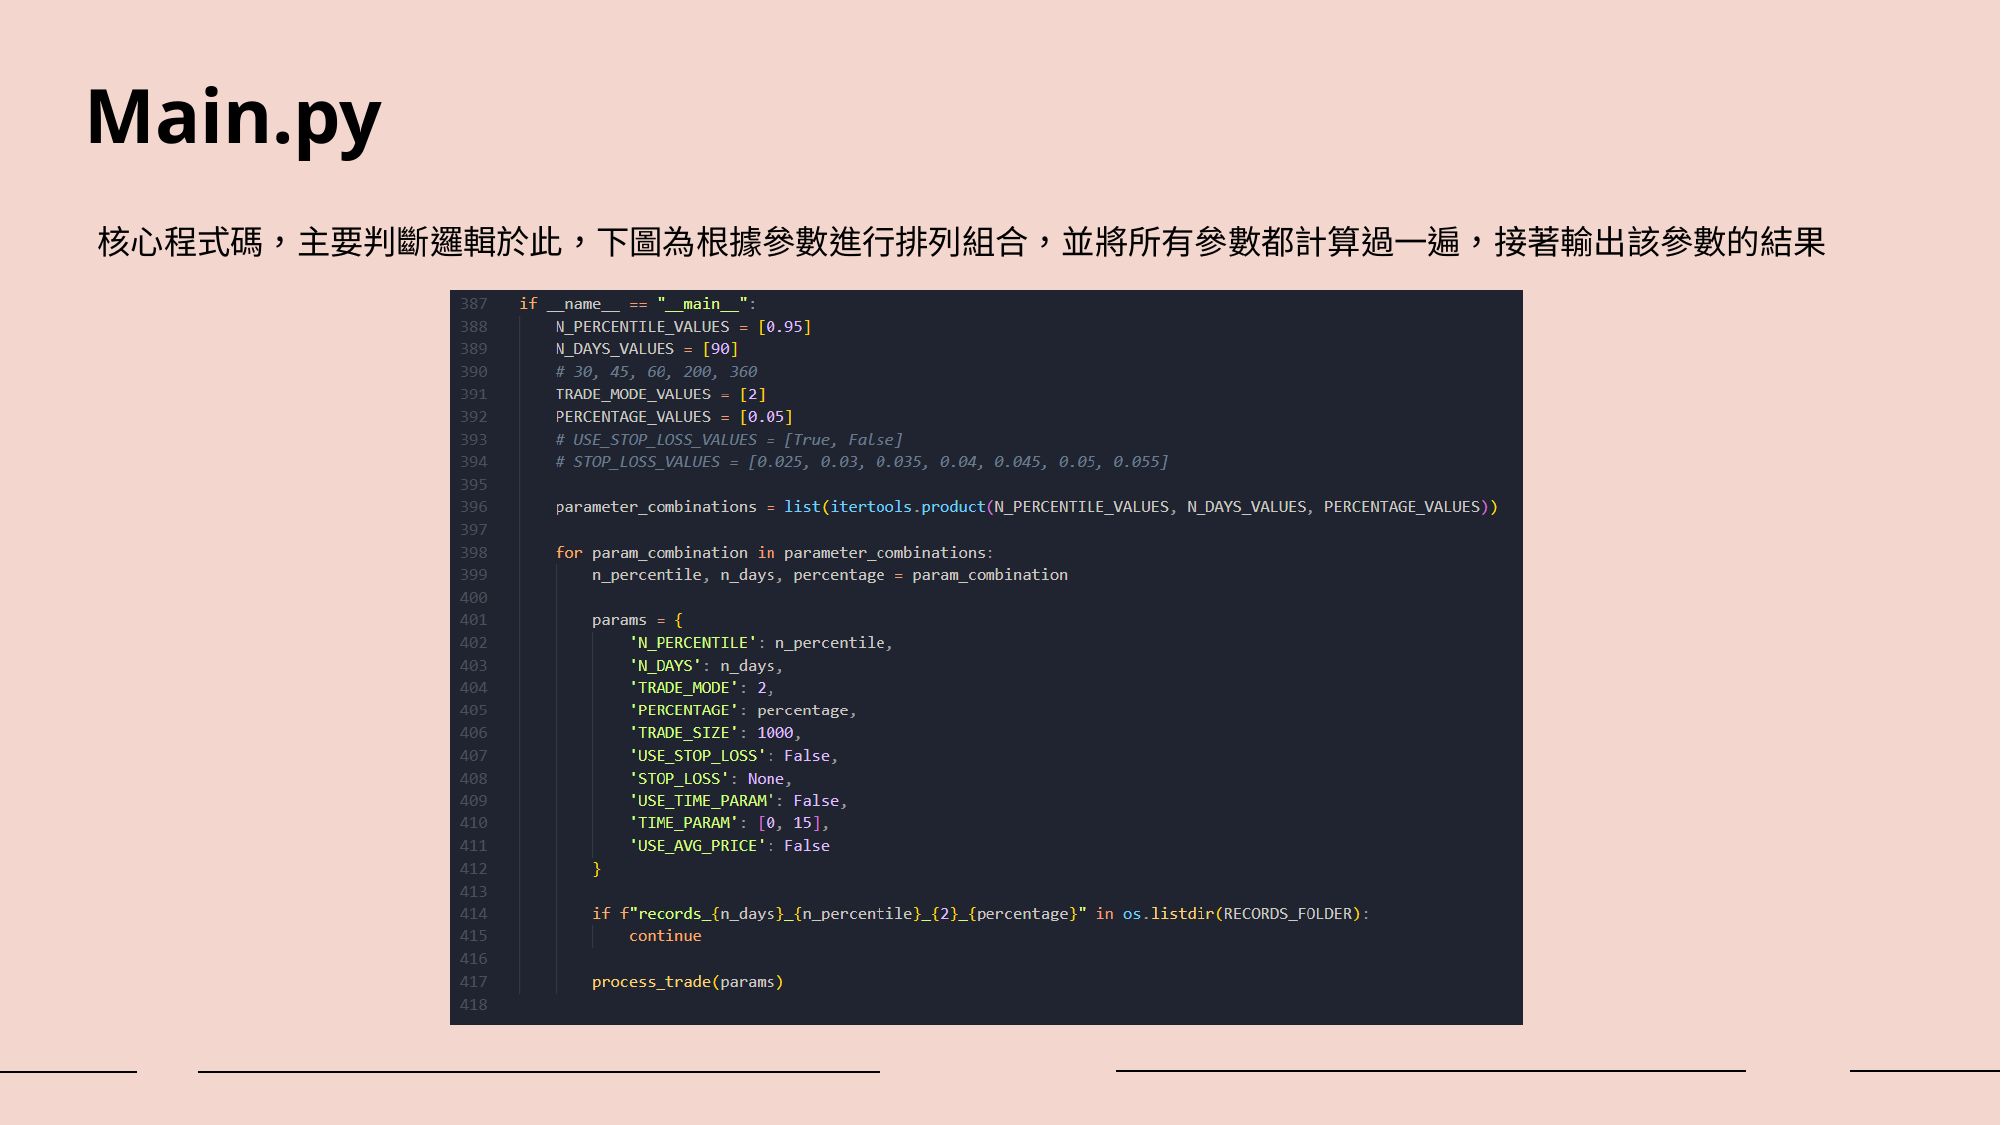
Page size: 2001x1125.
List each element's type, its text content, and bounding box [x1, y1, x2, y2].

text_box 核心程式碼，主要判斷邏輯於此，下圖為根據參數進行排列組合，並將所有參數都計算過一遍，接著輸出該參數的結果 [82, 194, 1891, 269]
picture [450, 290, 1523, 1025]
text_box Main.py [69, 61, 398, 166]
